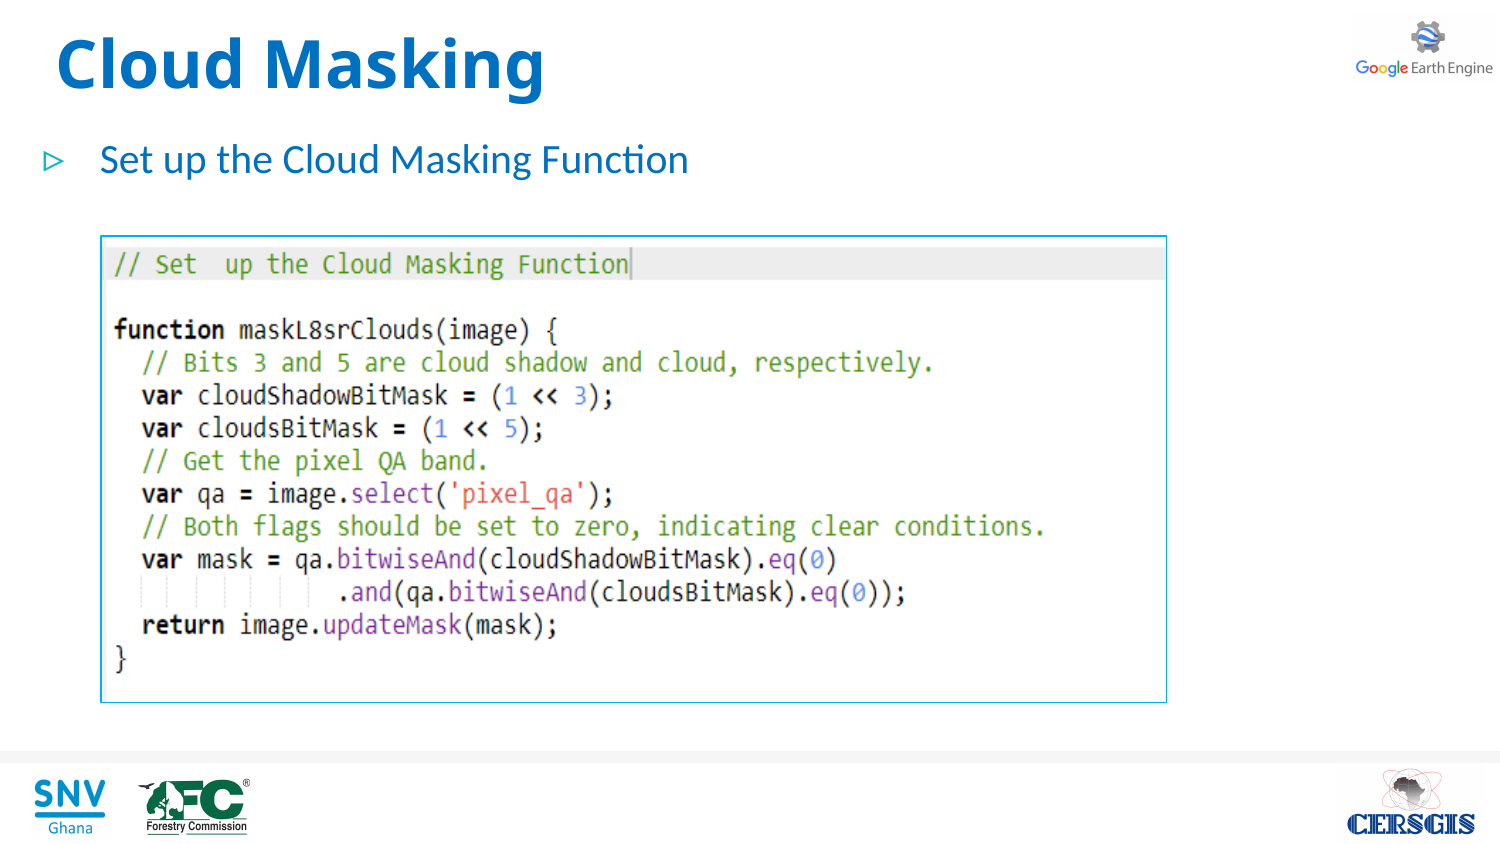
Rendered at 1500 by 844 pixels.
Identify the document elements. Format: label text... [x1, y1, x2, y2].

picture [138, 772, 250, 842]
picture [29, 775, 111, 839]
list Set up the Cloud Masking Function [28, 116, 1413, 734]
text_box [100, 235, 1167, 703]
picture [1337, 763, 1484, 844]
title Cloud Masking [40, 15, 1311, 116]
picture [1351, 11, 1498, 83]
